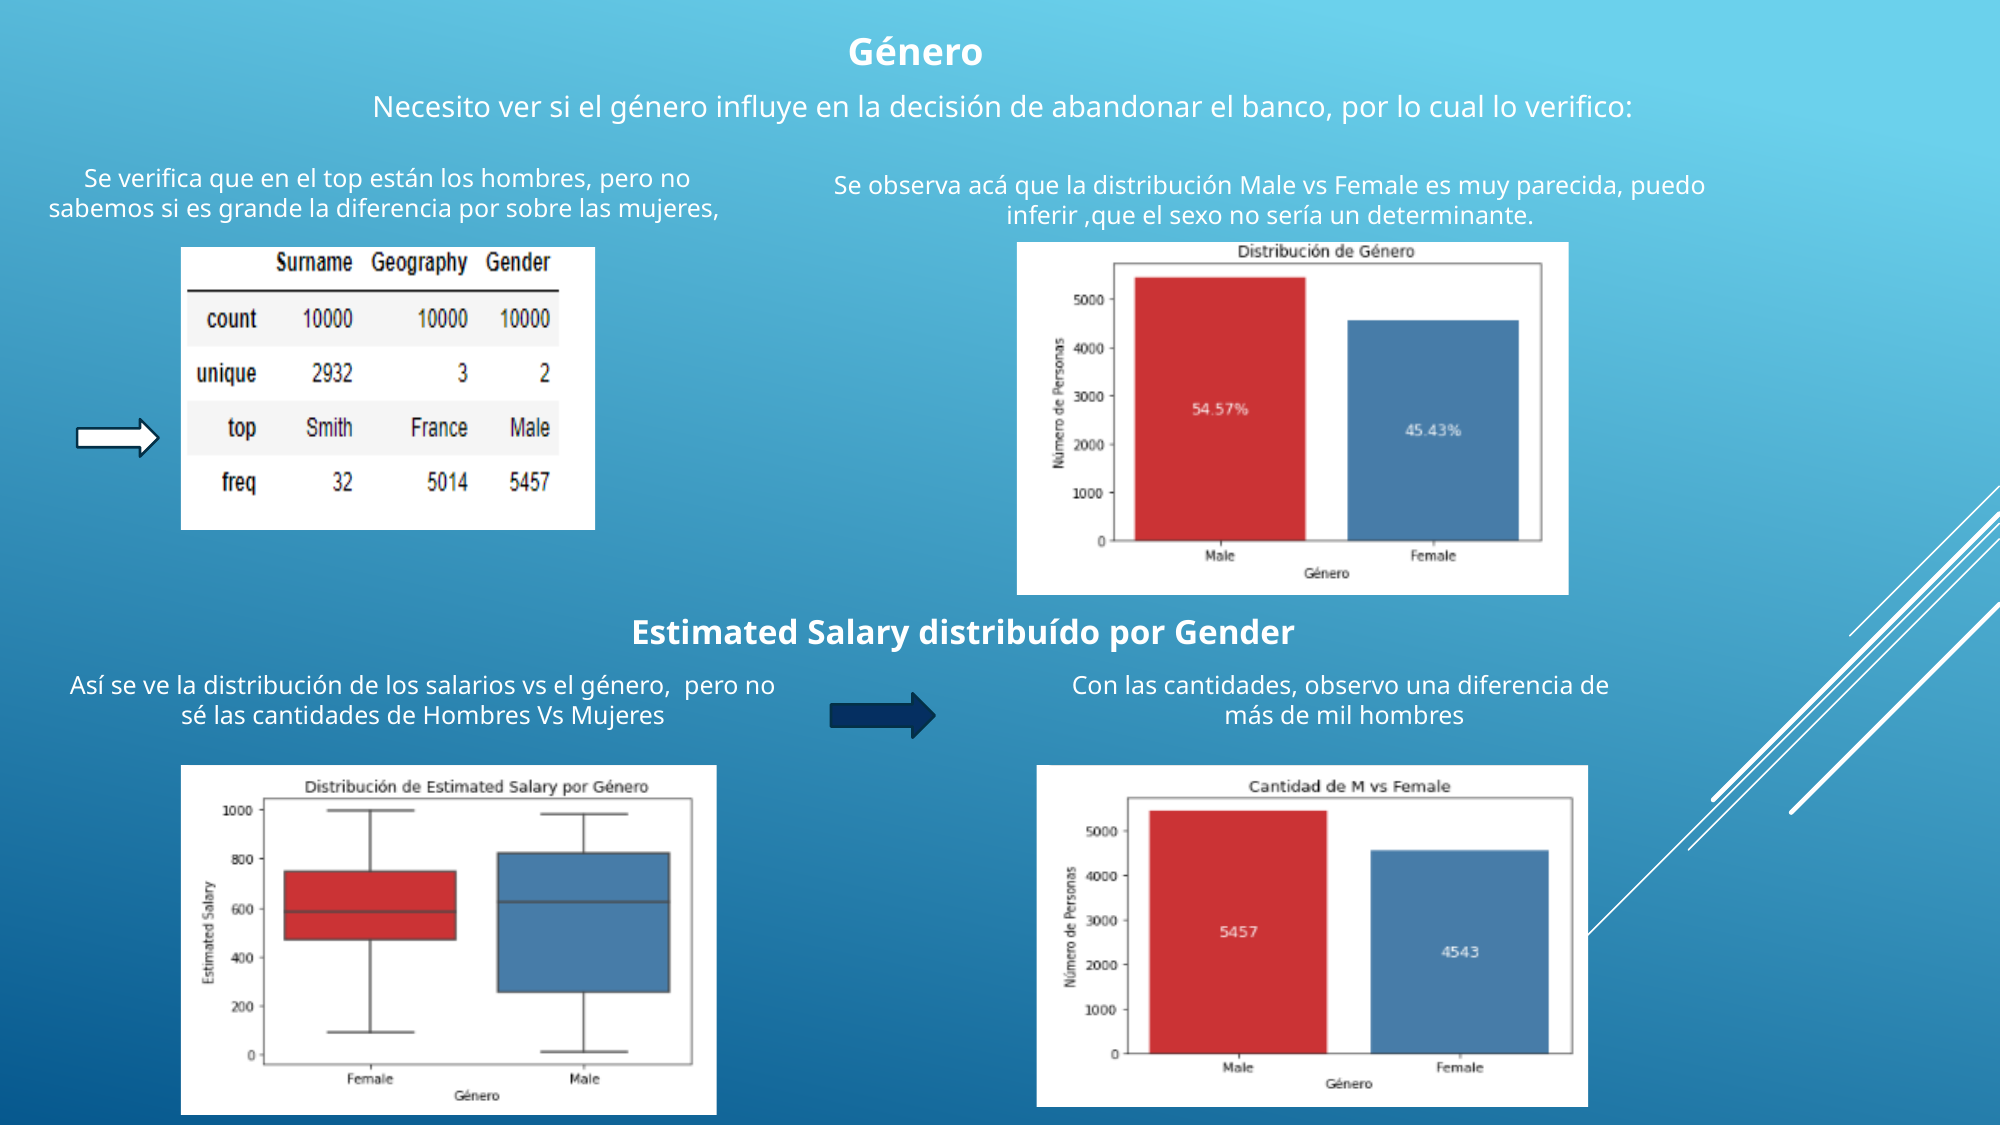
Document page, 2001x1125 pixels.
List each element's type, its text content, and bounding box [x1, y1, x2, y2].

text_box Se observa acá que la distribución Male vs Female es muy parecida, puedo inferir ,que el sexo no sería un determinante. [770, 162, 1771, 238]
text_box Se verifica que en el top están los hombres, pero no sabemos si es grande la diferencia por sobre las mujeres, [24, 154, 752, 230]
text_box Con las cantidades, observo una diferencia de más de mil hombres [1057, 661, 1632, 737]
picture [180, 246, 596, 530]
text_box Género [832, 20, 999, 80]
text_box [75, 417, 160, 458]
text_box Estimated Salary distribuído por Gender [616, 603, 1311, 659]
picture [1016, 241, 1569, 595]
text_box Necesito ver si el género influye en la decisión de abandonar el banco, por lo cual lo verifico: [234, 80, 1772, 131]
picture [180, 765, 717, 1115]
text_box Así se ve la distribución de los salarios vs el género, pero no sé las cantidades de Hombres Vs Mujeres [49, 661, 798, 737]
text_box [829, 692, 936, 739]
picture [1036, 765, 1589, 1107]
